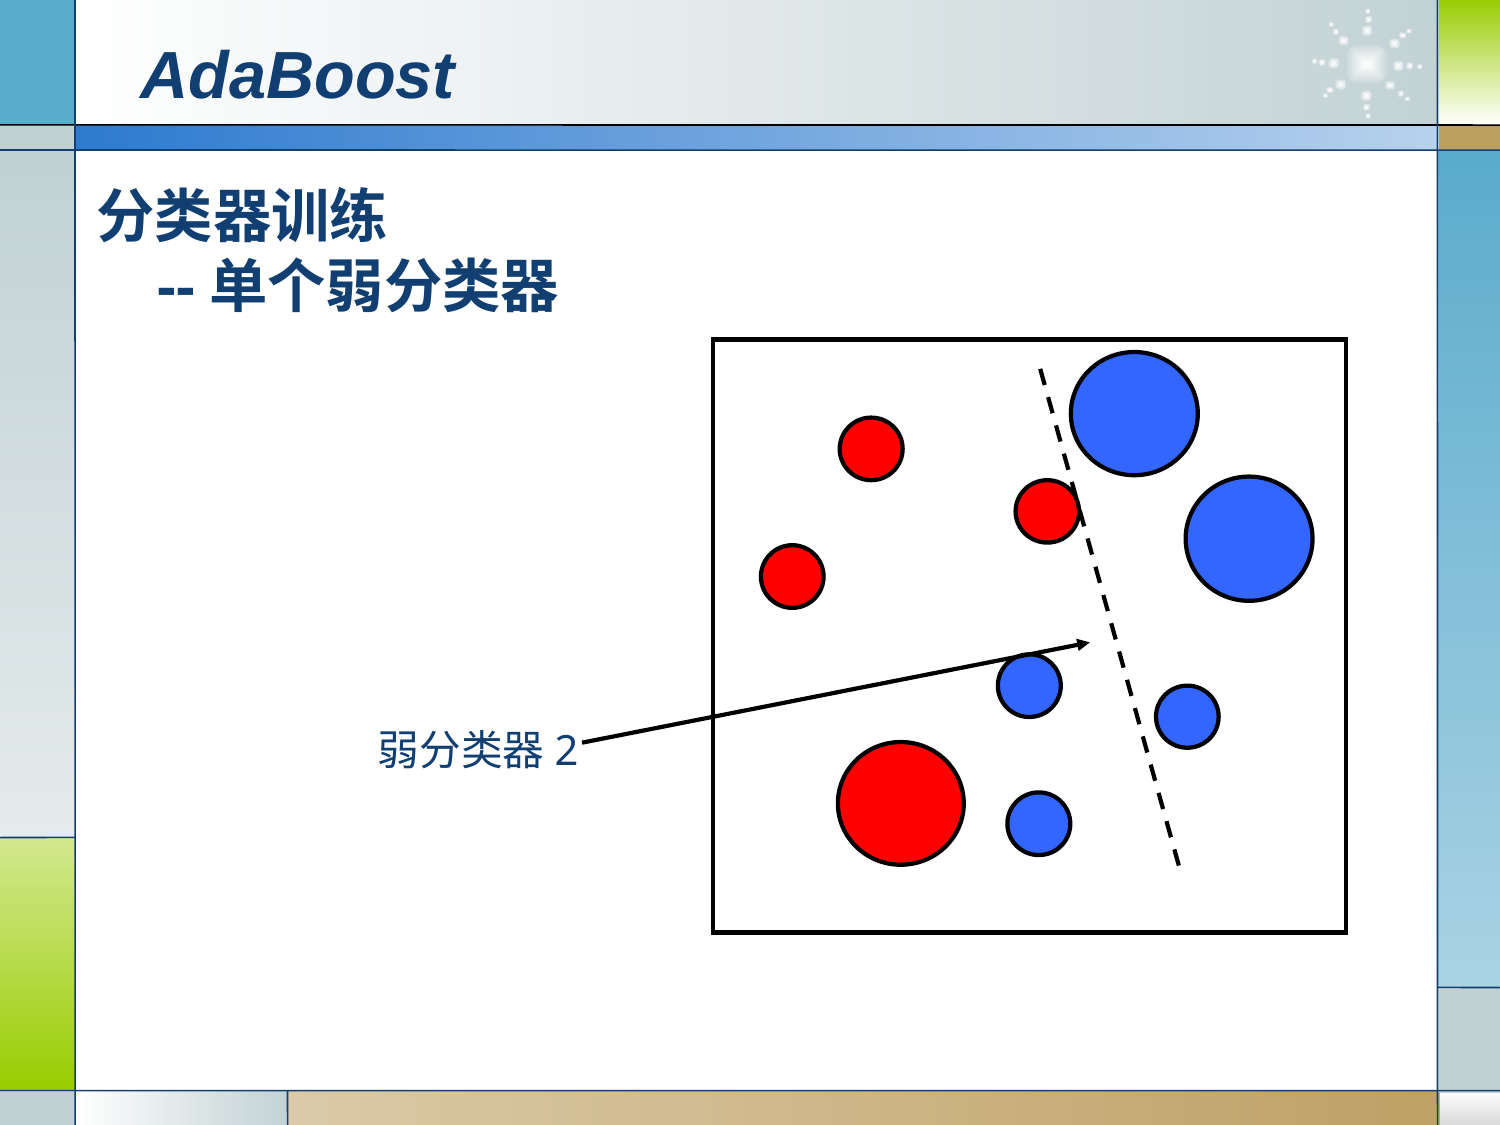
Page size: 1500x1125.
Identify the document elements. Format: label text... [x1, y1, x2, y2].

text_box AdaBoost [125, 24, 646, 120]
picture [710, 337, 1351, 937]
text_box 分类器训练 --单个弱分类器 [81, 171, 736, 326]
text_box 弱分类器2 [362, 716, 596, 777]
